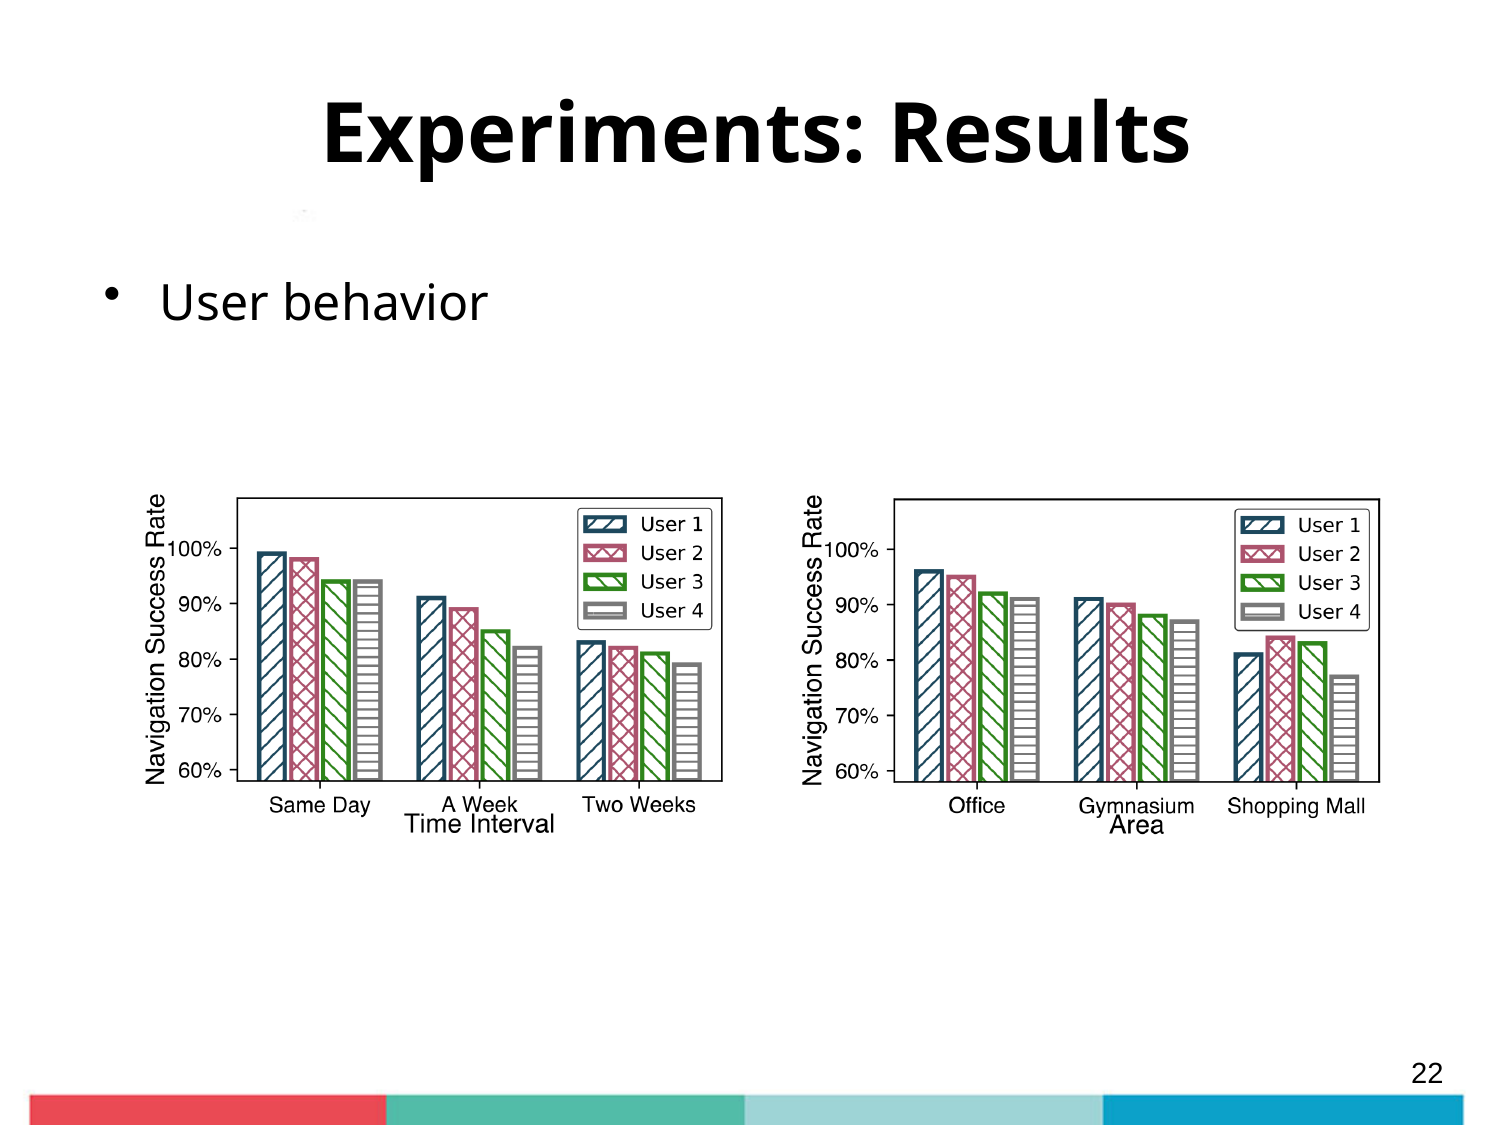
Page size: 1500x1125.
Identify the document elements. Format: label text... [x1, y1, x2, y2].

slide_number 22 [1108, 1046, 1459, 1125]
title Experiments: Results [87, 45, 1425, 213]
picture [0, 0, 1500, 1125]
list User behavior [88, 262, 1424, 1012]
